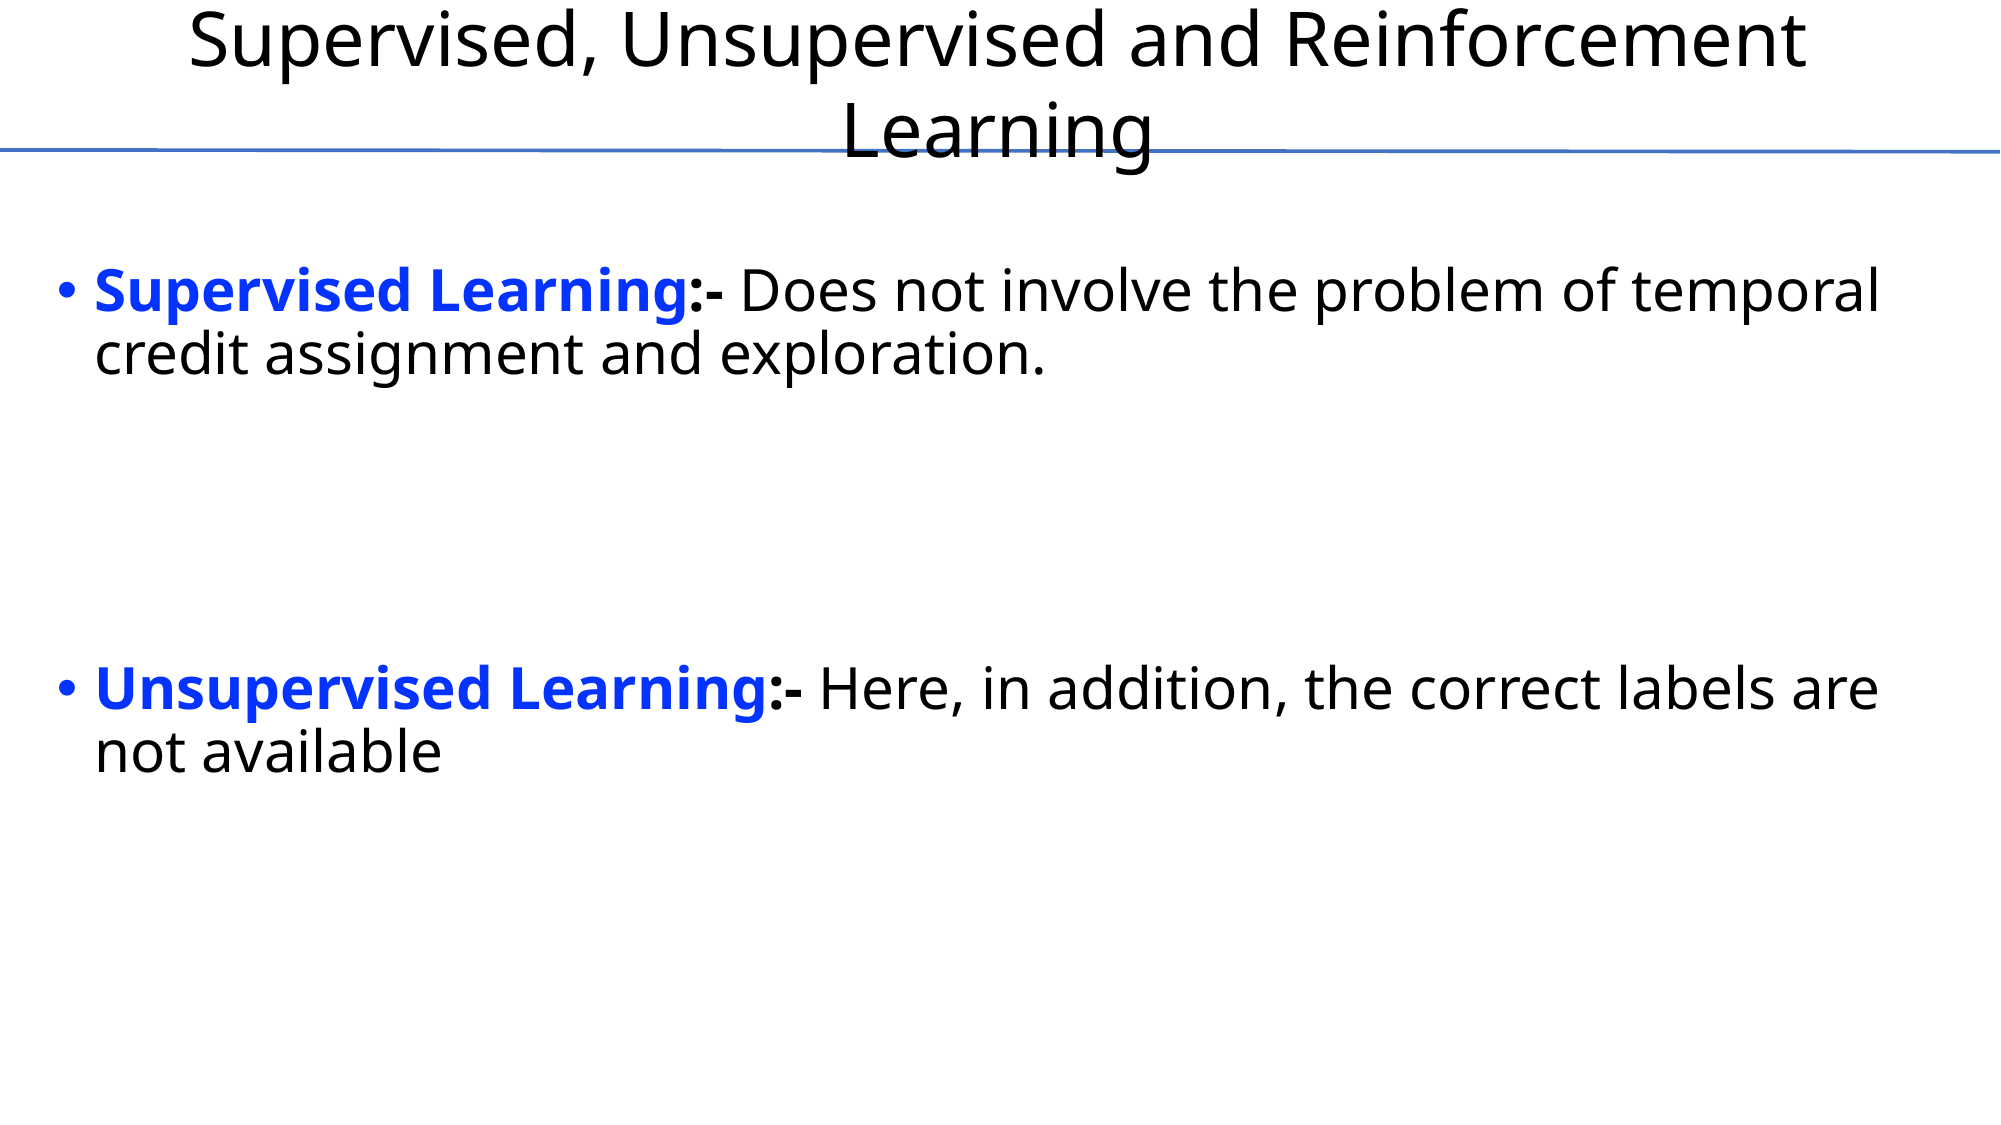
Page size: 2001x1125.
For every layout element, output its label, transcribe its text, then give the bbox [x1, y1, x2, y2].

title Supervised, Unsupervised and Reinforcement Learning [42, 0, 1953, 176]
text_box [27, 249, 1985, 1061]
text_box Supervised Learning:- Does not involve the problem of temporal credit assignment and exploration. Unsupervised Learning:- Here, in addition, the correct labels are not available [42, 253, 1985, 1065]
